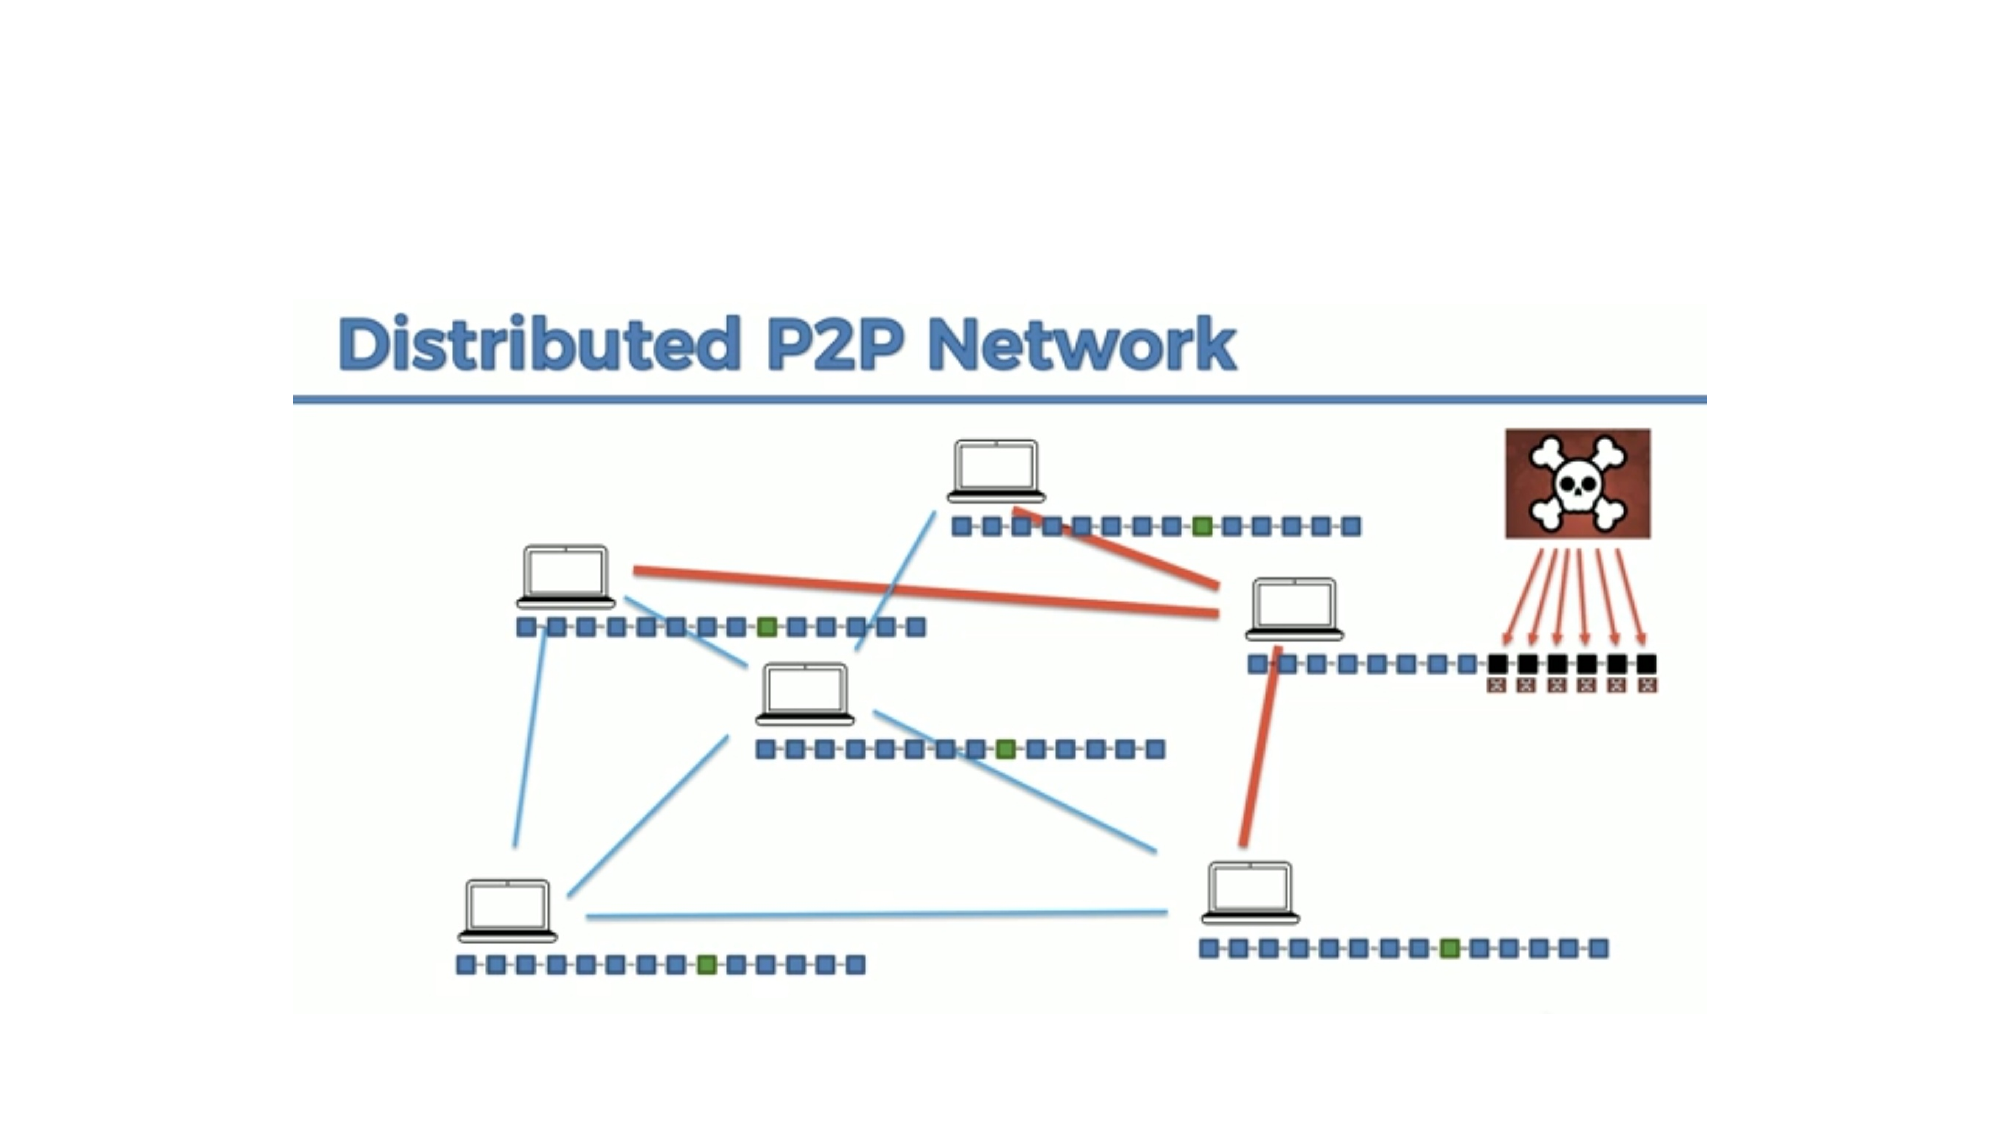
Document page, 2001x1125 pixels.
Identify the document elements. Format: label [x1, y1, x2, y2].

list [293, 299, 1707, 1014]
